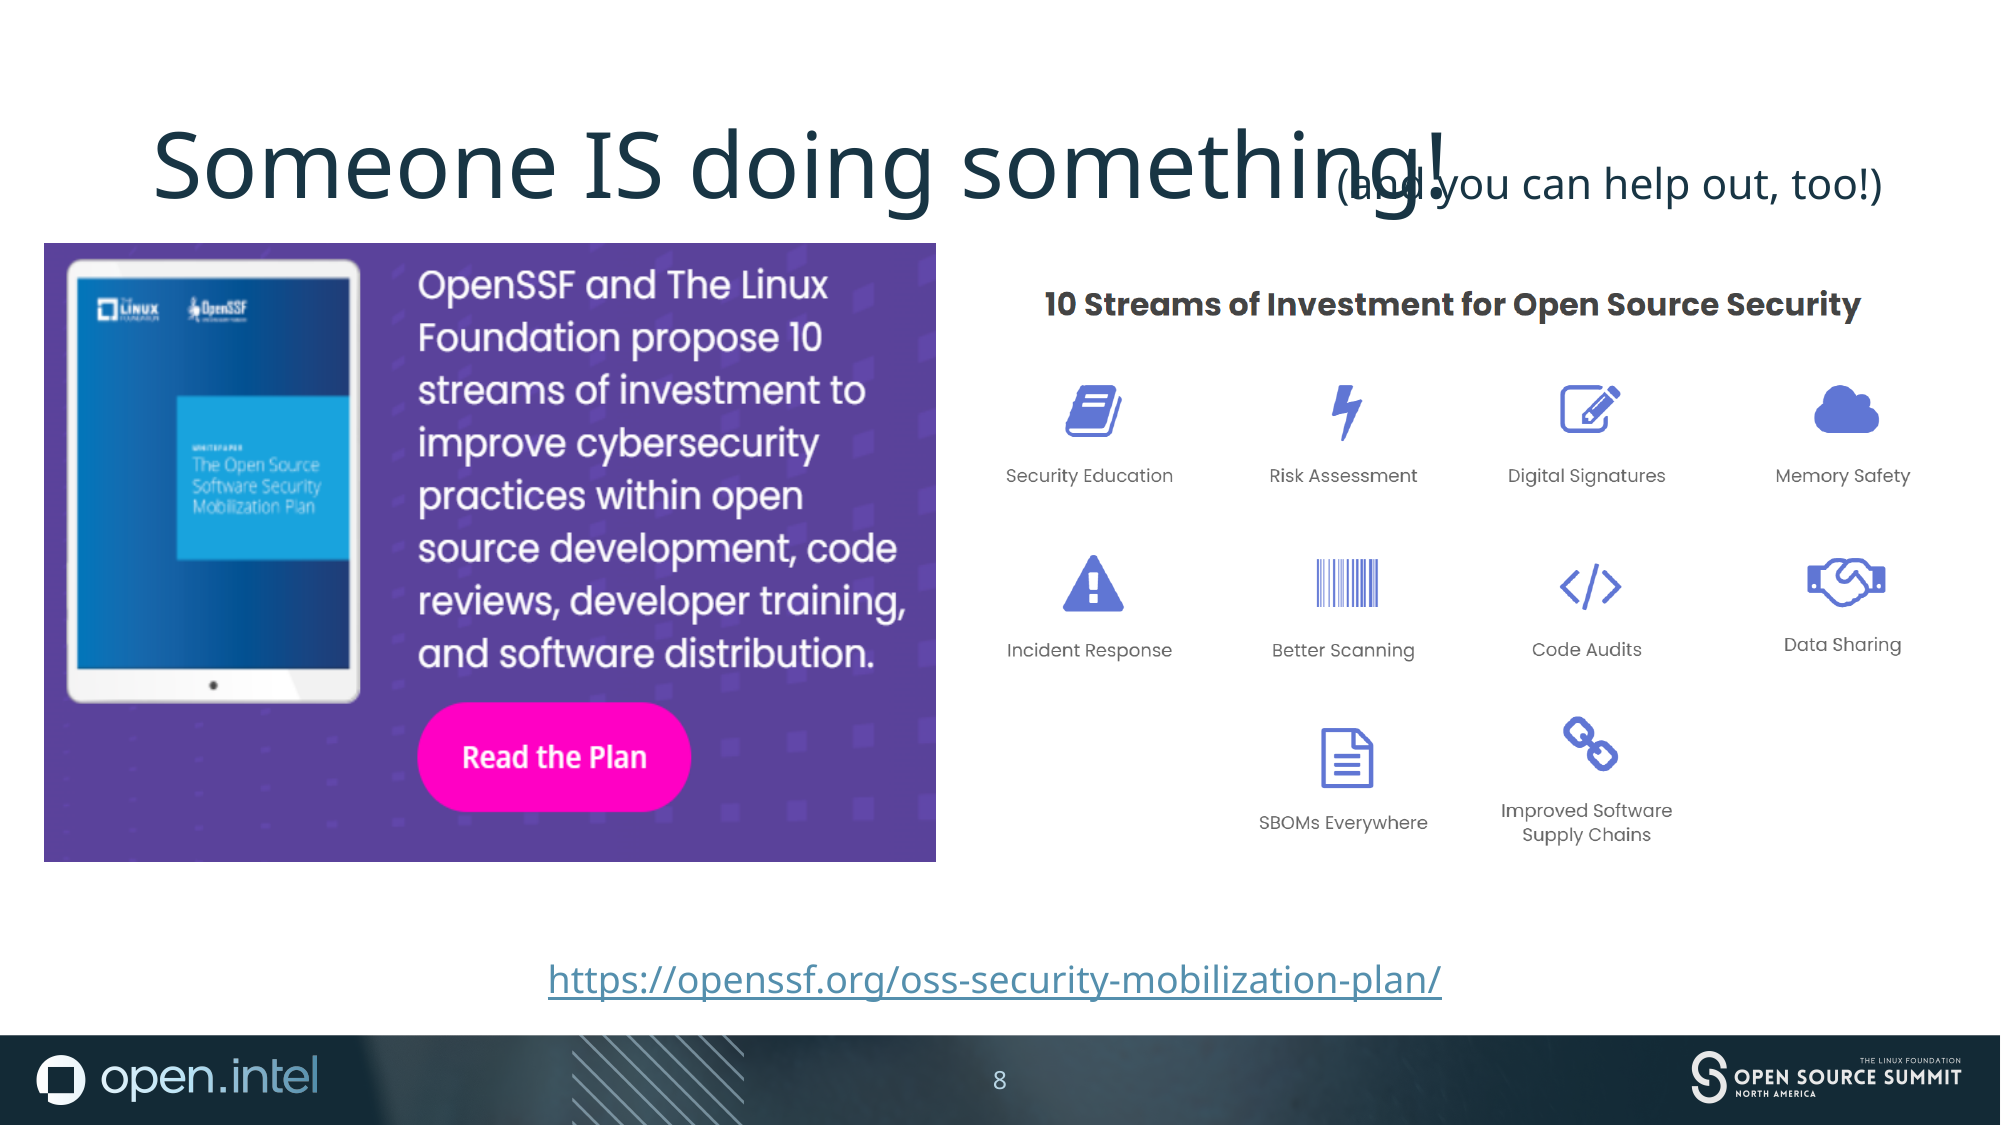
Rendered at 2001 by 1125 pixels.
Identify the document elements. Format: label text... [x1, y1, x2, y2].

picture [976, 357, 1219, 515]
picture [44, 243, 936, 862]
picture [1227, 357, 1703, 515]
picture [976, 533, 1219, 692]
picture [1726, 533, 1969, 692]
text_box (and you can help out, too!) [1863, 155, 1907, 255]
picture [32, 1052, 317, 1105]
picture [1227, 533, 1703, 692]
title Someone IS doing something! [137, 59, 1863, 278]
picture [1227, 704, 1703, 862]
picture [461, 1035, 813, 1125]
picture [1726, 357, 1969, 515]
picture [985, 275, 1907, 352]
text_box https://openssf.org/oss-security-mobilization-plan/ [442, 948, 1558, 1015]
